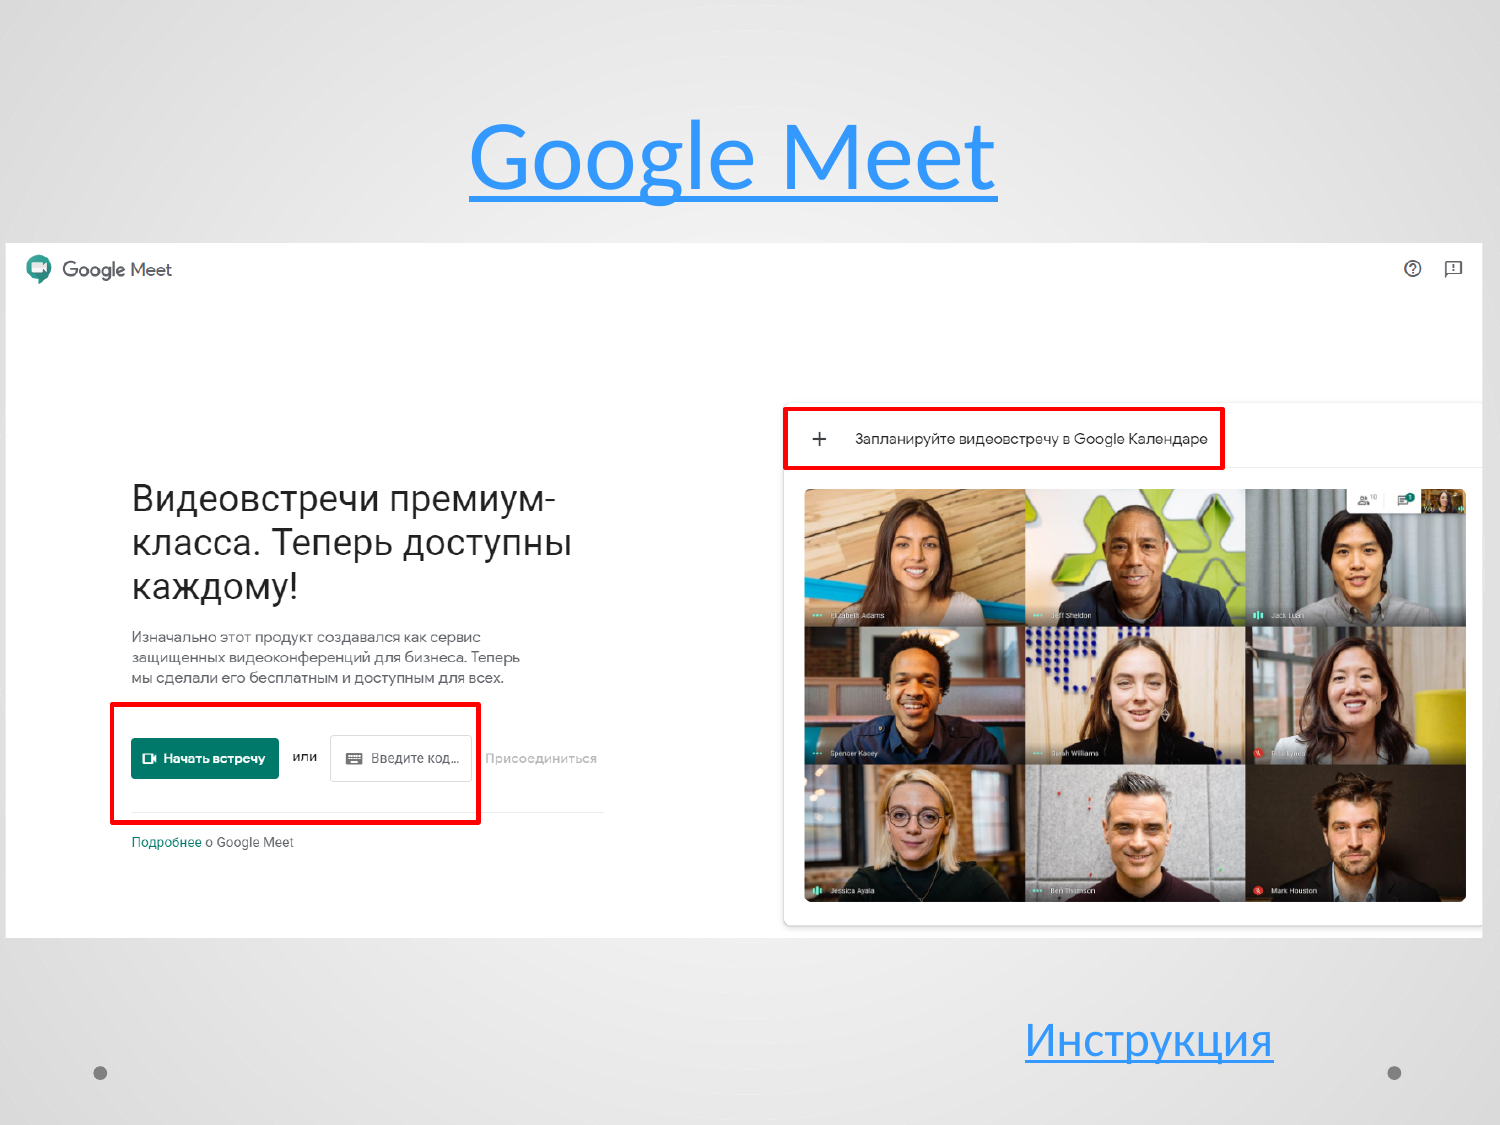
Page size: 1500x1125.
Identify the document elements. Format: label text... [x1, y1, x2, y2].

text_box Инструкция [1009, 999, 1317, 1075]
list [5, 243, 1483, 939]
title Google Meet [76, 54, 1390, 218]
